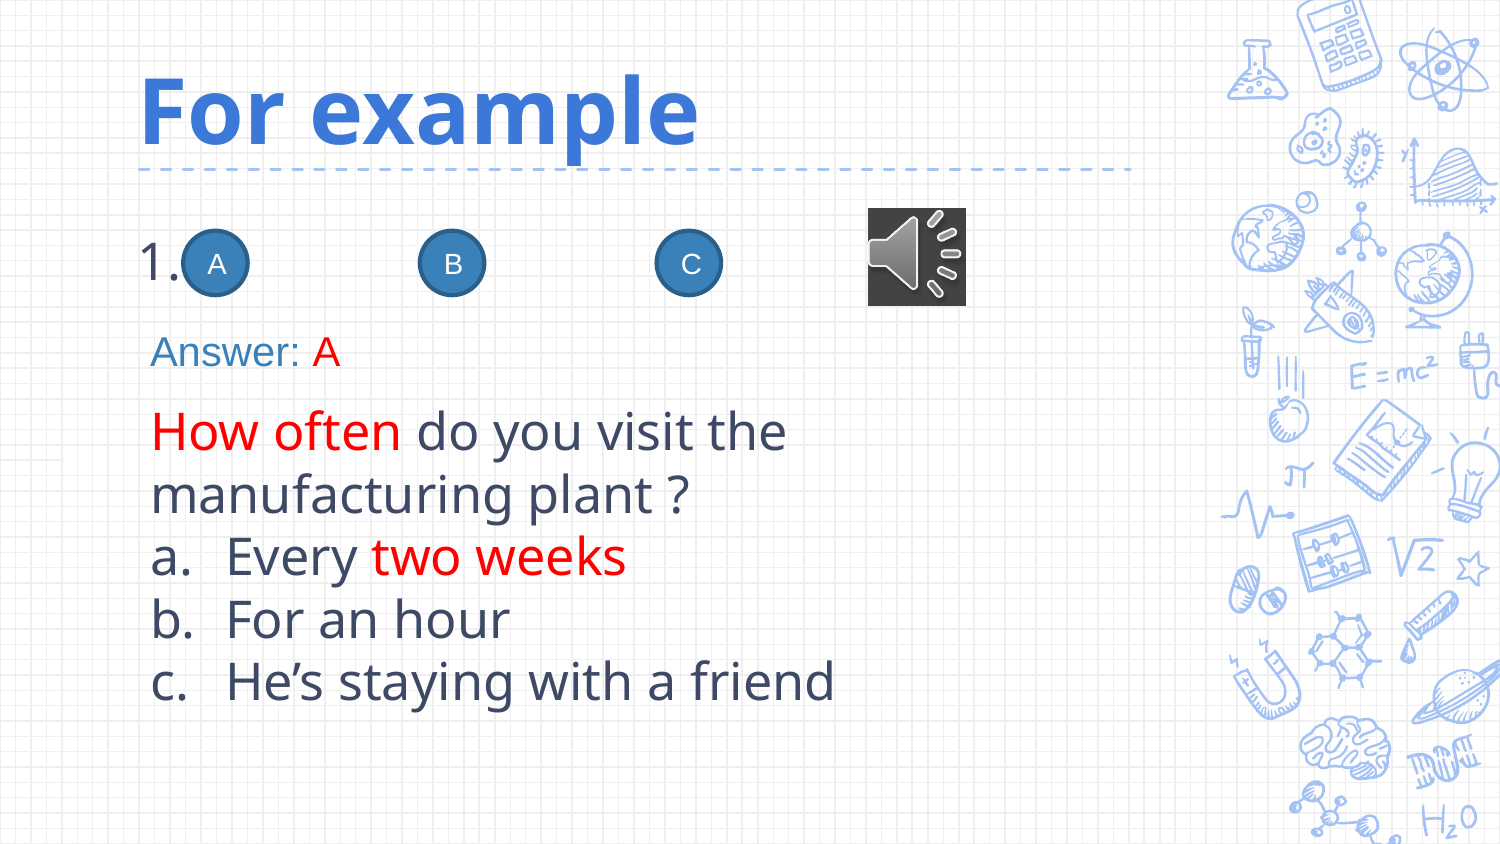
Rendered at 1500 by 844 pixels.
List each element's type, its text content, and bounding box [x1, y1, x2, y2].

picture [866, 206, 968, 307]
text_box C [654, 228, 724, 298]
title For example [122, 36, 1130, 178]
text_box B [417, 228, 487, 298]
text_box A [181, 228, 250, 298]
text_box How often do you visit the manufacturing plant ? Every two weeks For an hour He’s staying with a friend [135, 383, 1026, 717]
text_box Answer: A [135, 317, 420, 383]
list 1. [122, 213, 732, 300]
